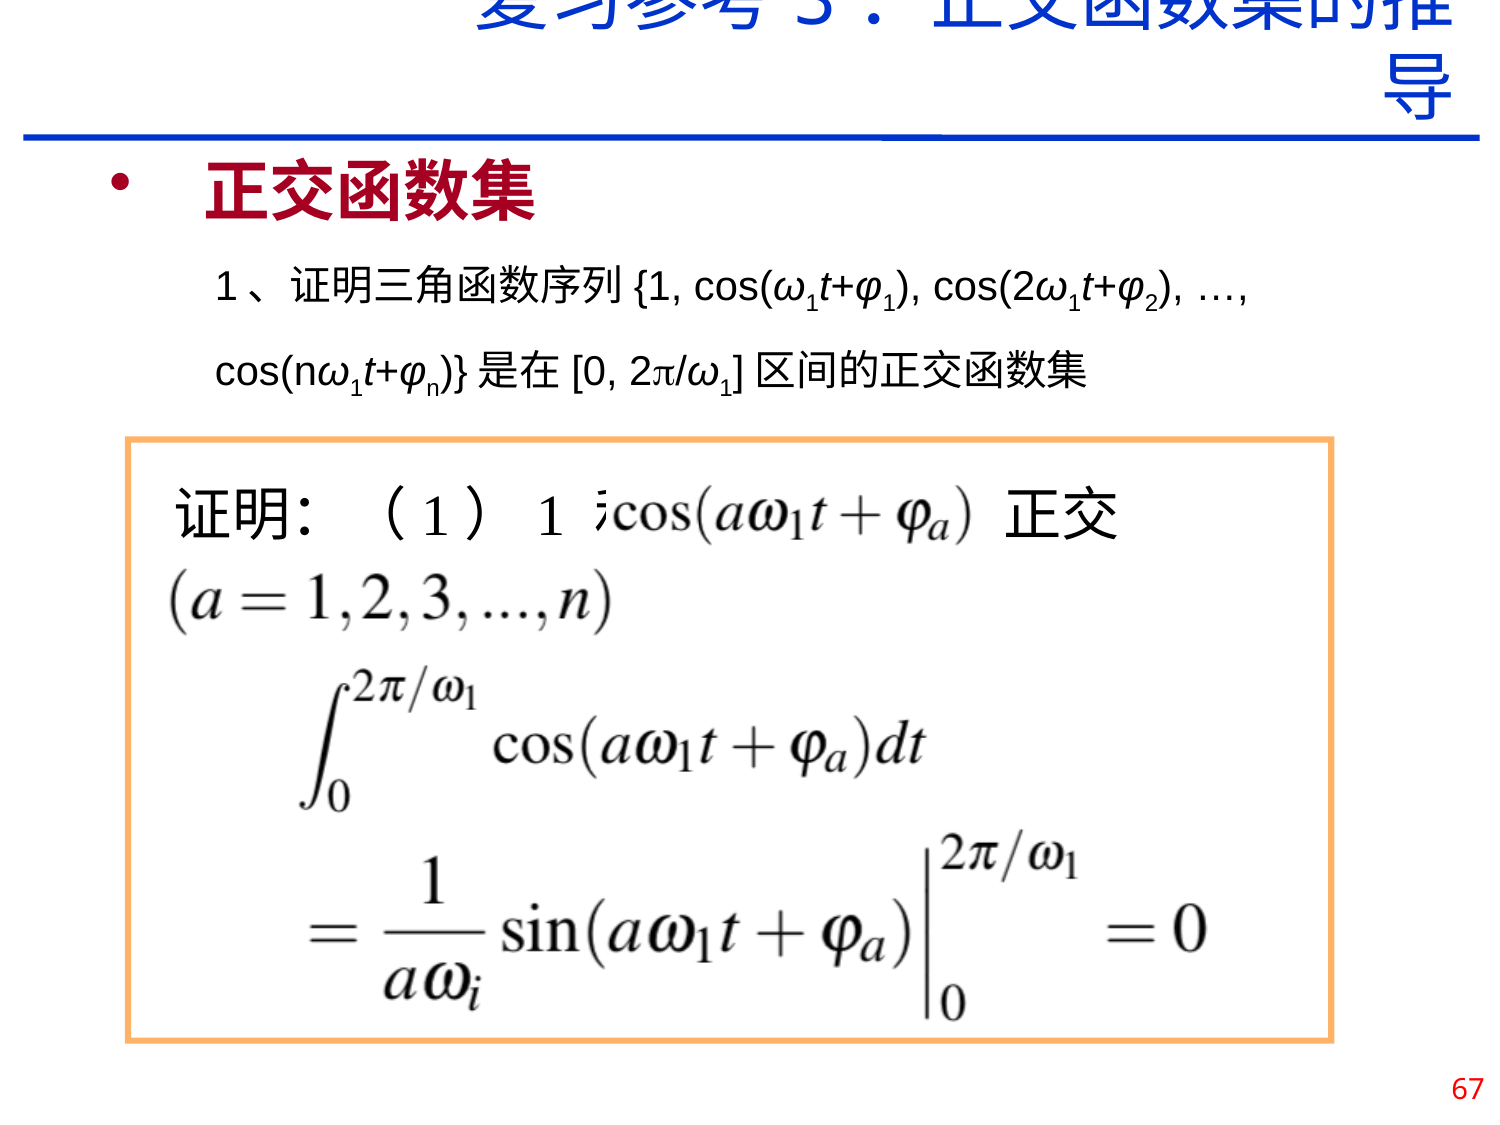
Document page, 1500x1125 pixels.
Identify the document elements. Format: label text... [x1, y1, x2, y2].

text_box 正交函数集 [94, 149, 1253, 250]
picture [265, 654, 1211, 1027]
text_box 证明：（1）1 和 正交 [159, 469, 1211, 555]
text_box 1、证明三角函数序列{1, cos(ω1t+φ1), cos(2ω1t+φ2), …, cos(nω1t+φn)}是在[0, 2/ω1]区间的正交函数集 [124, 223, 1371, 649]
slide_number 67 [1187, 1062, 1500, 1125]
picture [150, 473, 981, 645]
text_box [124, 436, 1335, 1044]
text_box 复习参考3：正交函数集的推导 [406, 24, 1471, 138]
